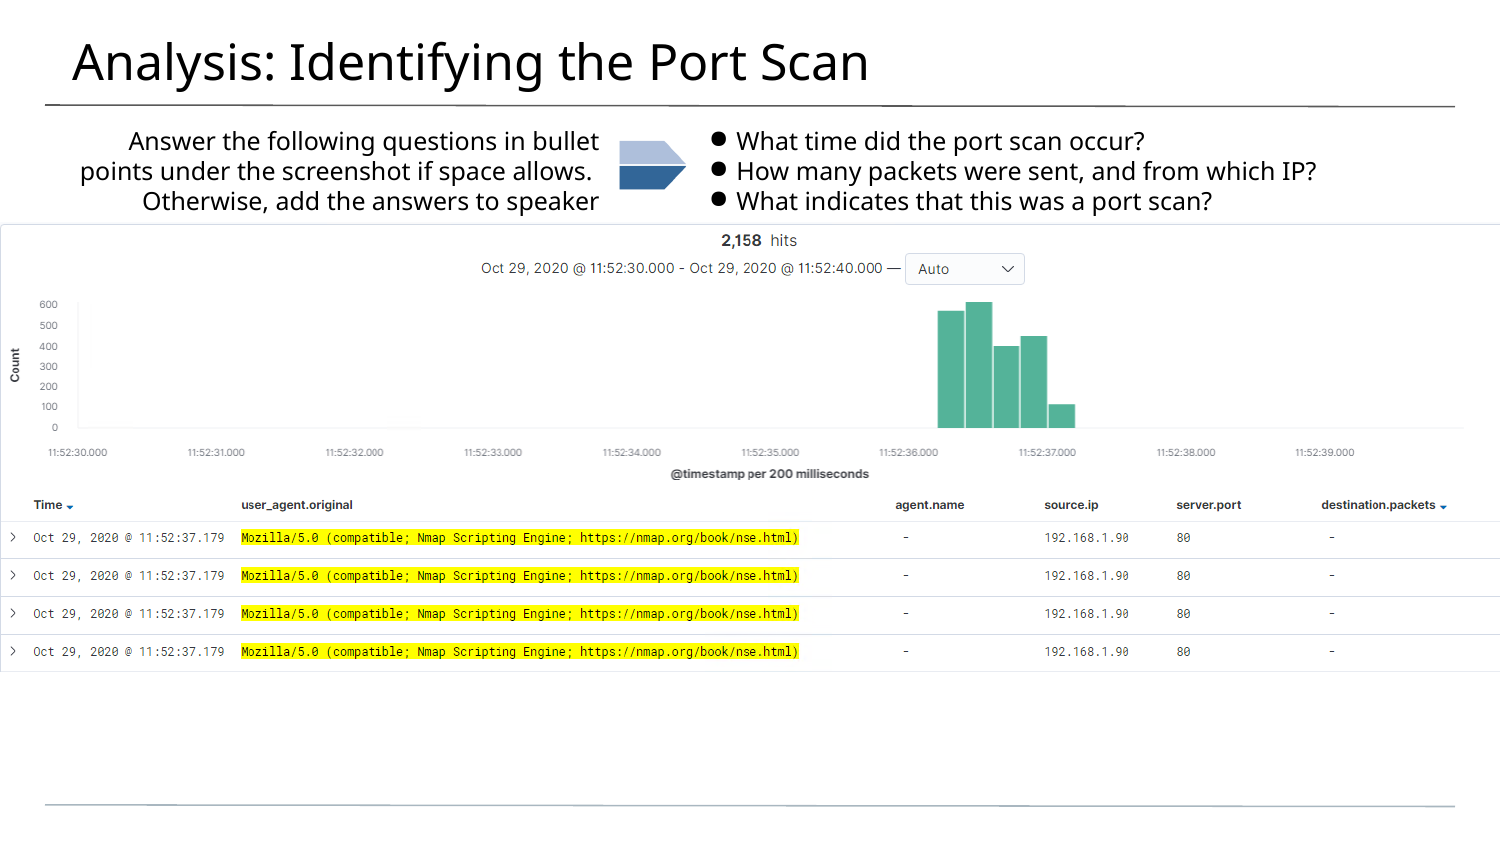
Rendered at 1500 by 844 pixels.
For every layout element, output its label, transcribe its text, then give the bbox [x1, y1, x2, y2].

title Analysis: Identifying the Port Scan [0, 0, 1500, 88]
picture [616, 136, 687, 192]
subtitle Answer the following questions in bullet points under the screenshot if space allows. Otherwise, add the answers to speaker notes. [0, 110, 608, 220]
picture [0, 222, 1500, 672]
subtitle What time did the port scan occur? How many packets were sent, and from which IP? What indicates that this was a port scan? [608, 110, 1415, 220]
